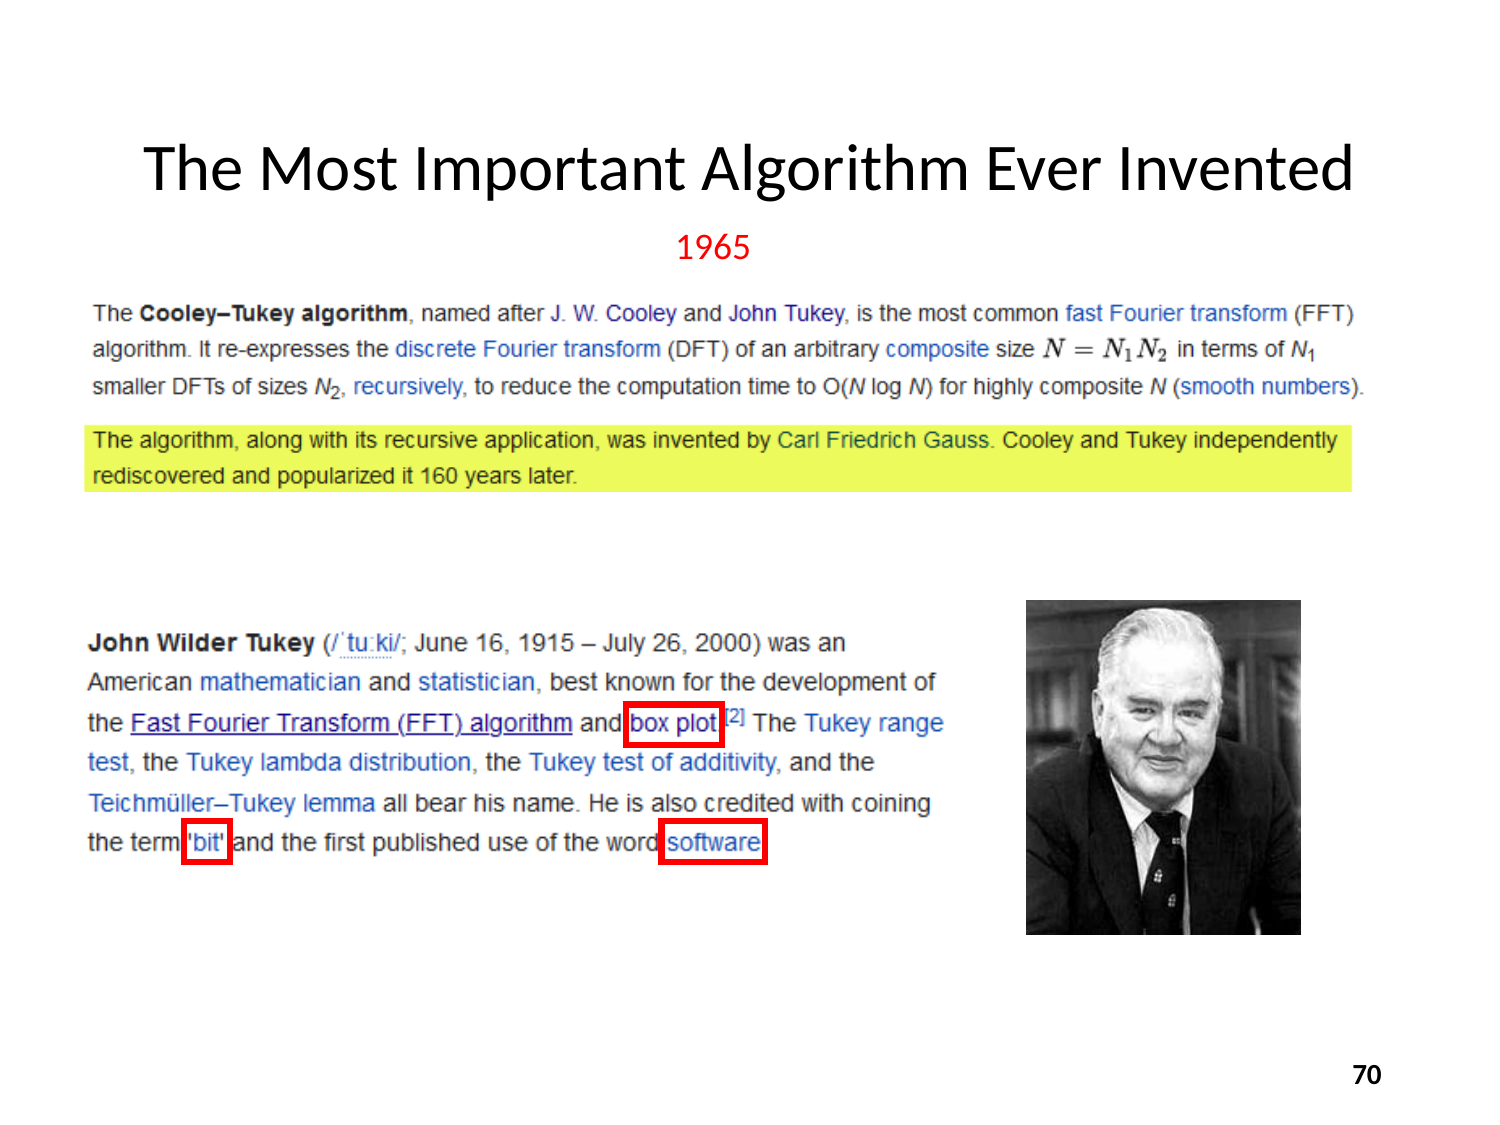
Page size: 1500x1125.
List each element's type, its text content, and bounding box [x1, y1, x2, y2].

picture [1026, 600, 1301, 935]
slide_number 70 [1059, 1042, 1397, 1103]
picture [82, 284, 1417, 492]
picture [73, 616, 969, 862]
text_box 1965 [609, 214, 817, 275]
title The Most Important Algorithm Ever Invented [103, 59, 1397, 278]
